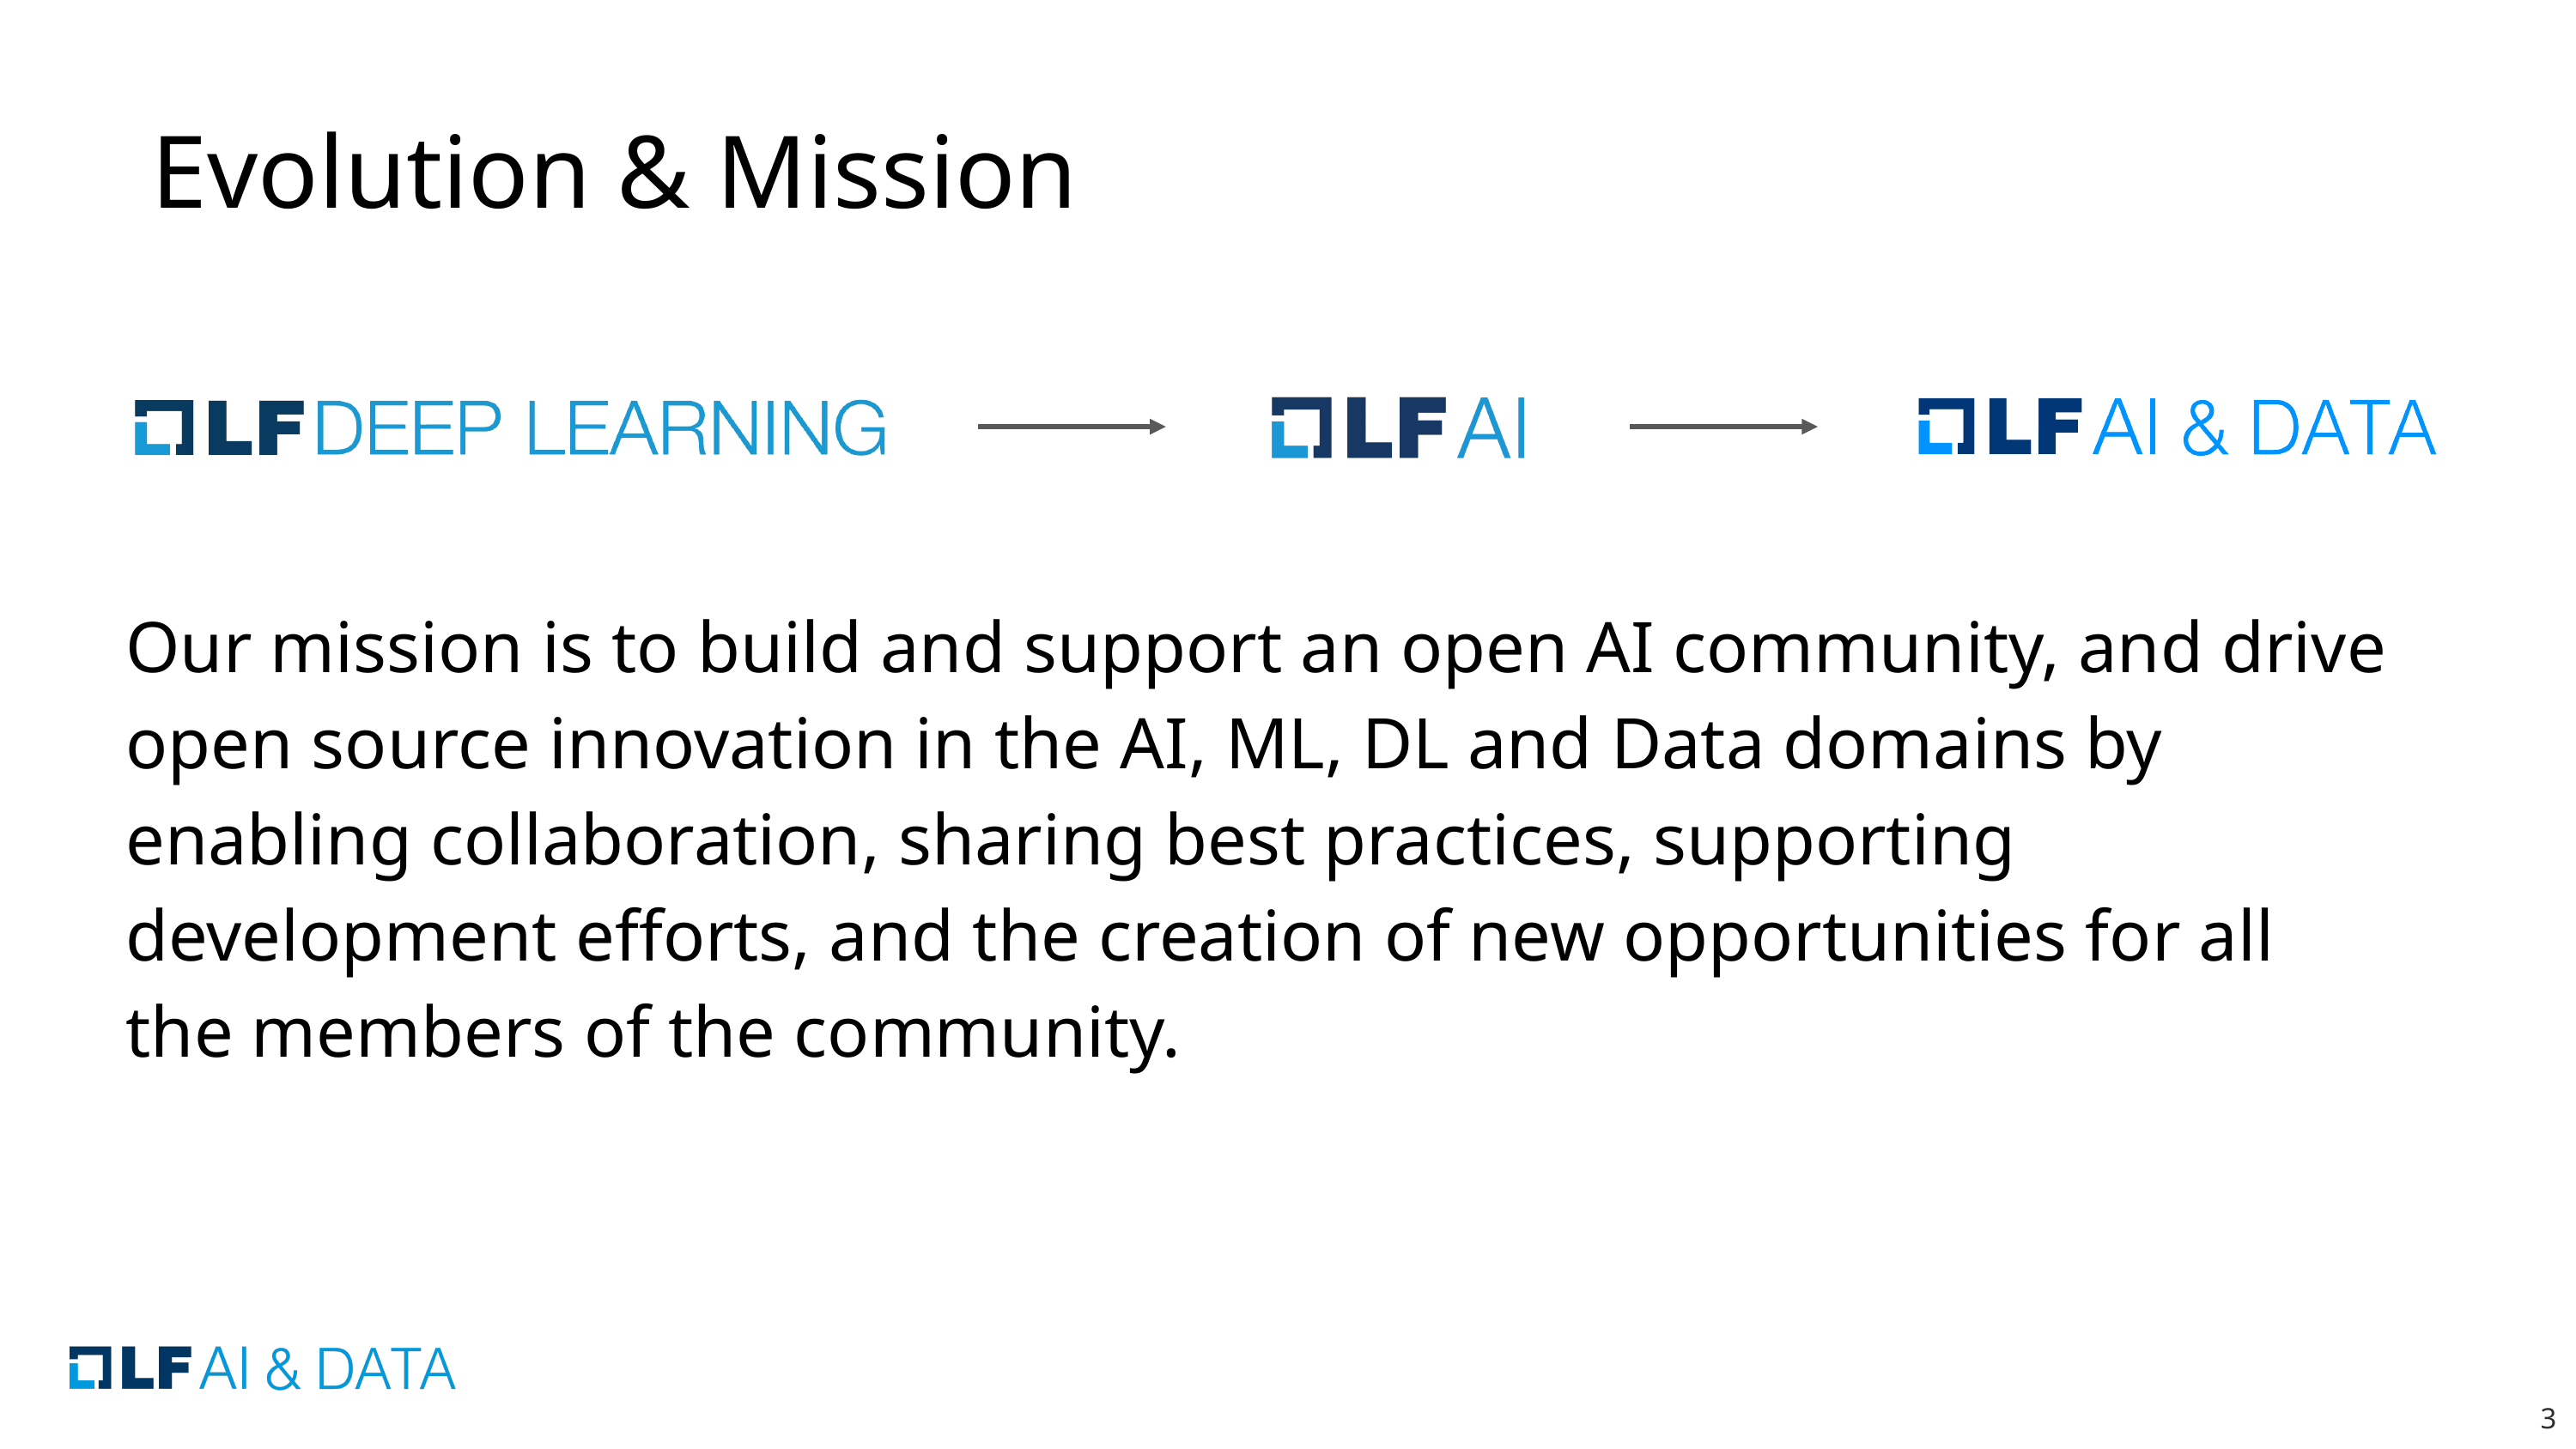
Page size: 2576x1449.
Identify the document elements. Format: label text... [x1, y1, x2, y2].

picture [1907, 390, 2444, 465]
picture [131, 390, 889, 465]
picture [1270, 394, 1525, 461]
list Our mission is to build and support an open AI community, and drive open source innovation in the AI, ML, DL and Data domains by enabling collaboration, sharing best practices, supporting development efforts, and the creation of new opportunities for all the members of the community. [106, 580, 2417, 1216]
picture [61, 1341, 461, 1397]
title Evolution & Mission [131, 76, 2443, 276]
slide_number ‹#› [2498, 1391, 2576, 1449]
